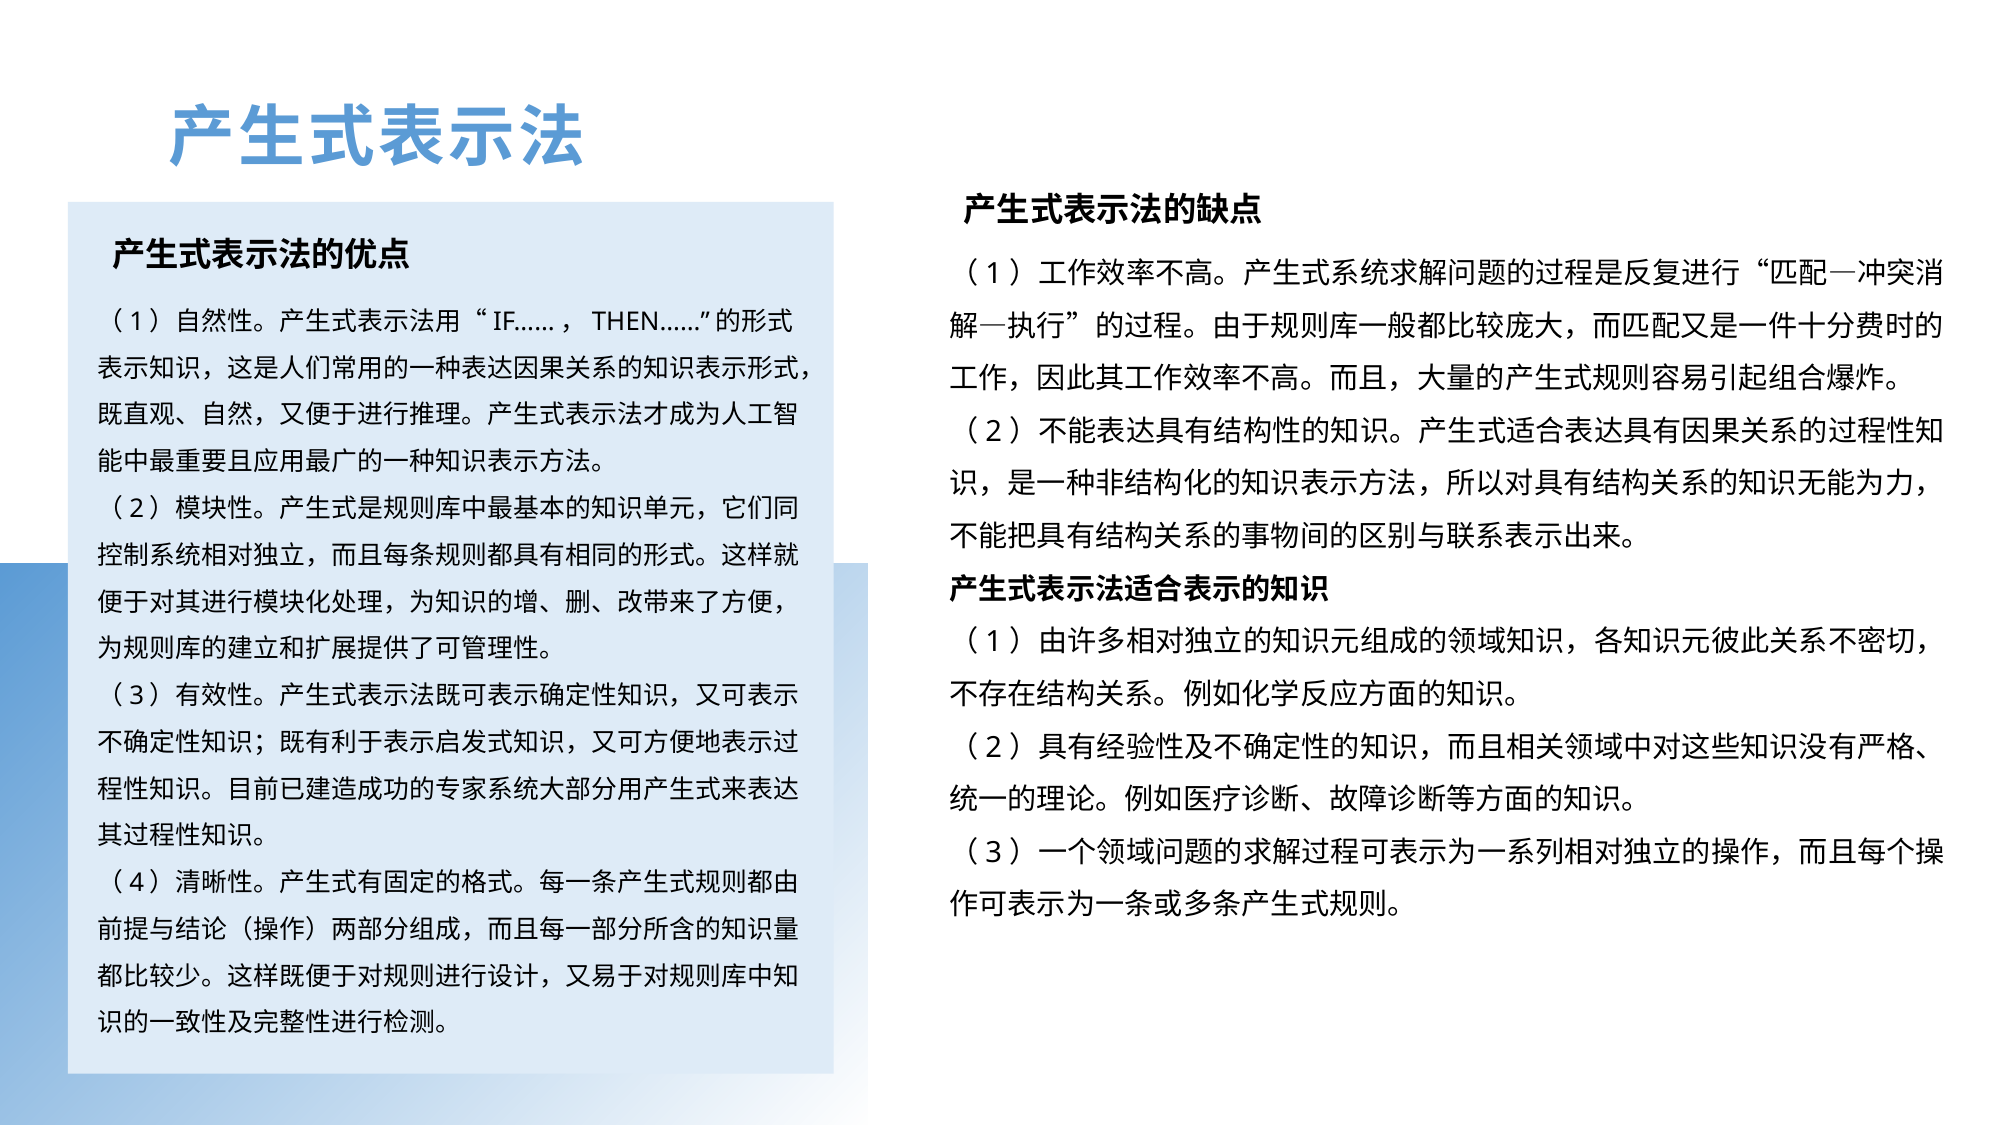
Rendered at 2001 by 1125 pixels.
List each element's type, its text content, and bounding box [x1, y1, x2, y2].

text_box （1）自然性。产生式表示法用“IF……，THEN……”的形式表示知识，这是人们常用的一种表达因果关系的知识表示形式，既直观、自然，又便于进行推理。产生式表示法才成为人工智能中最重要且应用最广的一种知识表示方法。 （2）模块性。产生式是规则库中最基本的知识单元，它们同控制系统相对独立，而且每条规则都具有相同的形式。这样就便于对其进行模块化处理，为知识的增、删、改带来了方便，为规则库的建立和扩展提供了可管理性。 （3）有效性。产生式表示法既可表示确定性知识，又可表示不确定性知识；既有利于表示启发式知识，又可方便地表示过程性知识。目前已建造成功的专家系统大部分用产生式来表达其过程性知识。 （4）清晰性。产生式有固定的格式。每一条产生式规则都由前提与结论（操作）两部分组成，而且每一部分所含的知识量都比较少。这样既便于对规则进行设计，又易于对规则库中知识的一致性及完整性进行检测。 [87, 283, 817, 1047]
text_box 产生式表示法的优点 [102, 228, 940, 303]
text_box [0, 563, 868, 1125]
text_box 产生式表示法 [153, 51, 671, 181]
text_box 产生式表示法的缺点 [953, 183, 1791, 231]
text_box [67, 201, 834, 1074]
text_box （1）工作效率不高。产生式系统求解问题的过程是反复进行“匹配—冲突消解—执行”的过程。由于规则库一般都比较庞大，而匹配又是一件十分费时的工作，因此其工作效率不高。而且，大量的产生式规则容易引起组合爆炸。 （2）不能表达具有结构性的知识。产生式适合表达具有因果关系的过程性知识，是一种非结构化的知识表示方法，所以对具有结构关系的知识无能为力，不能把具有结构关系的事物间的区别与联系表示出来。 产生式表示法适合表示的知识 （1）由许多相对独立的知识元组成的领域知识，各知识元彼此关系不密切，不存在结构关系。例如化学反应方面的知识。 （2）具有经验性及不确定性的知识，而且相关领域中对这些知识没有严格、统一的理论。例如医疗诊断、故障诊断等方面的知识。 （3）一个领域问题的求解过程可表示为一系列相对独立的操作，而且每个操作可表示为一条或多条产生式规则。 [939, 231, 1972, 1125]
